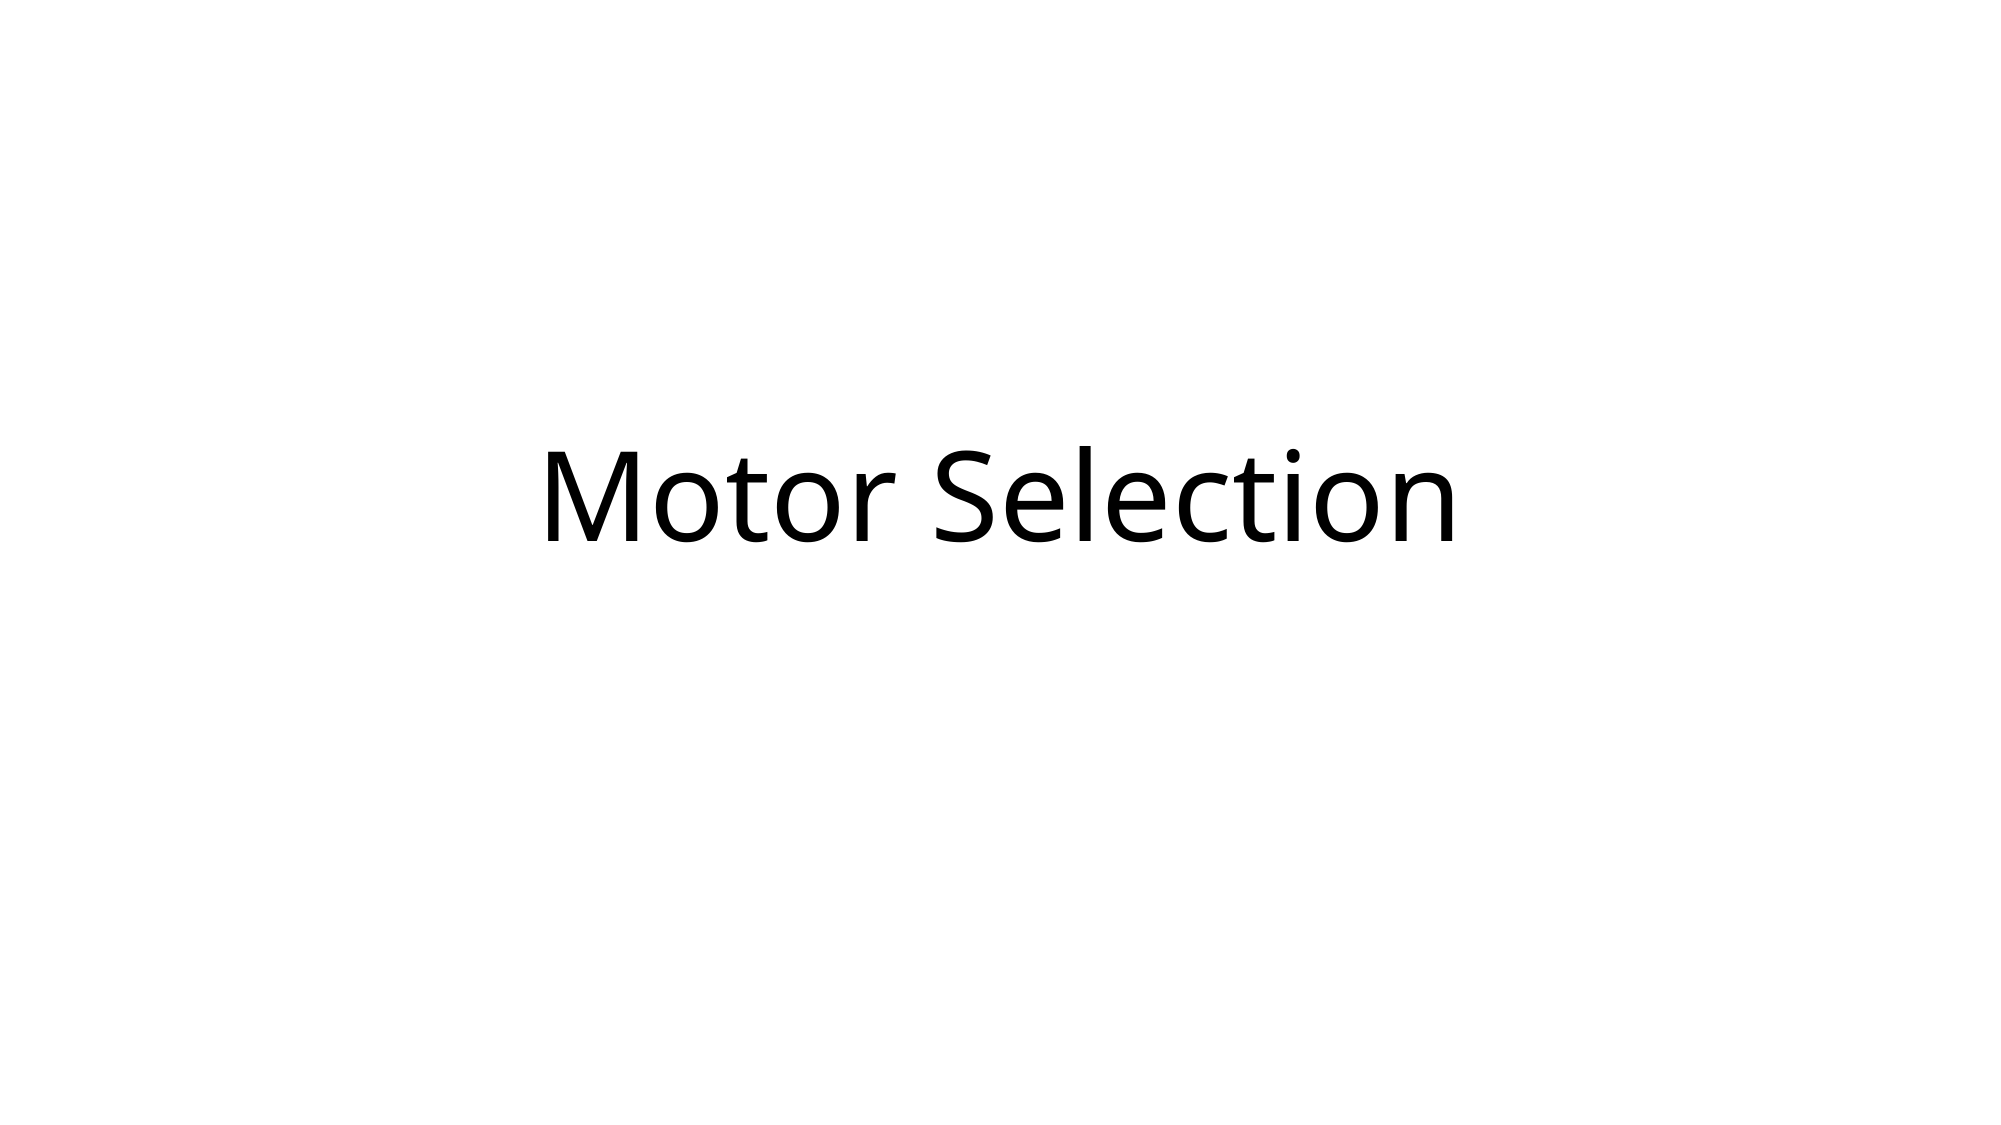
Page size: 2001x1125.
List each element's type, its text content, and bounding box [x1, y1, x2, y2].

title Motor Selection [249, 184, 1750, 576]
